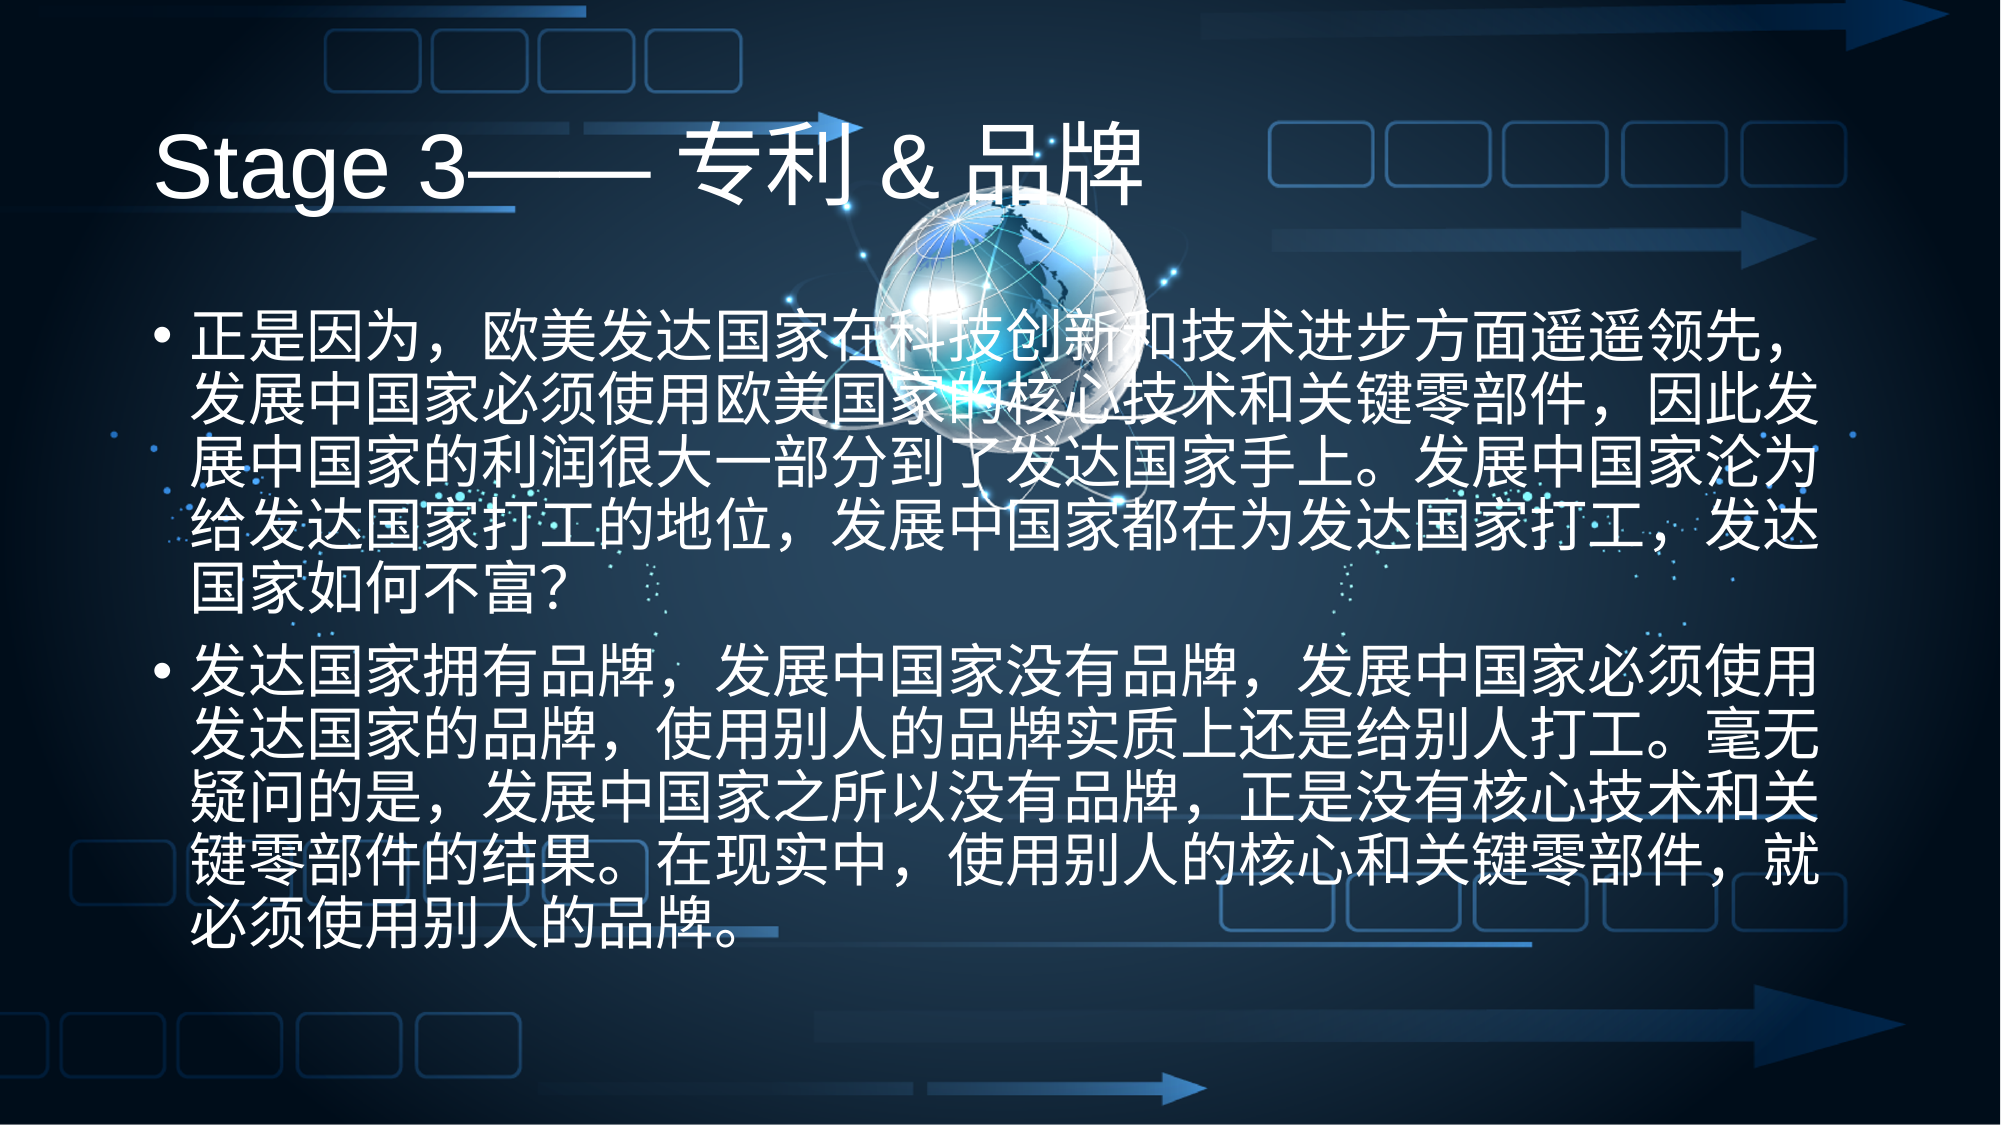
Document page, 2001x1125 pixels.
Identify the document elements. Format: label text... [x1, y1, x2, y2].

list 正是因为，欧美发达国家在科技创新和技术进步方面遥遥领先，发展中国家必须使用欧美国家的核心技术和关键零部件，因此发展中国家的利润很大一部分到了发达国家手上。发展中国家沦为给发达国家打工的地位，发展中国家都在为发达国家打工，发达国家如何不富？ 发达国家拥有品牌，发展中国家没有品牌，发展中国家必须使用发达国家的品牌，使用别人的品牌实质上还是给别人打工。毫无疑问的是，发展中国家之所以没有品牌，正是没有核心技术和关键零部件的结果。在现实中，使用别人的核心和关键零部件，就必须使用别人的品牌。 [137, 299, 1863, 1014]
title Stage 3——专利&品牌 [137, 59, 1863, 278]
picture [0, 0, 2001, 1125]
